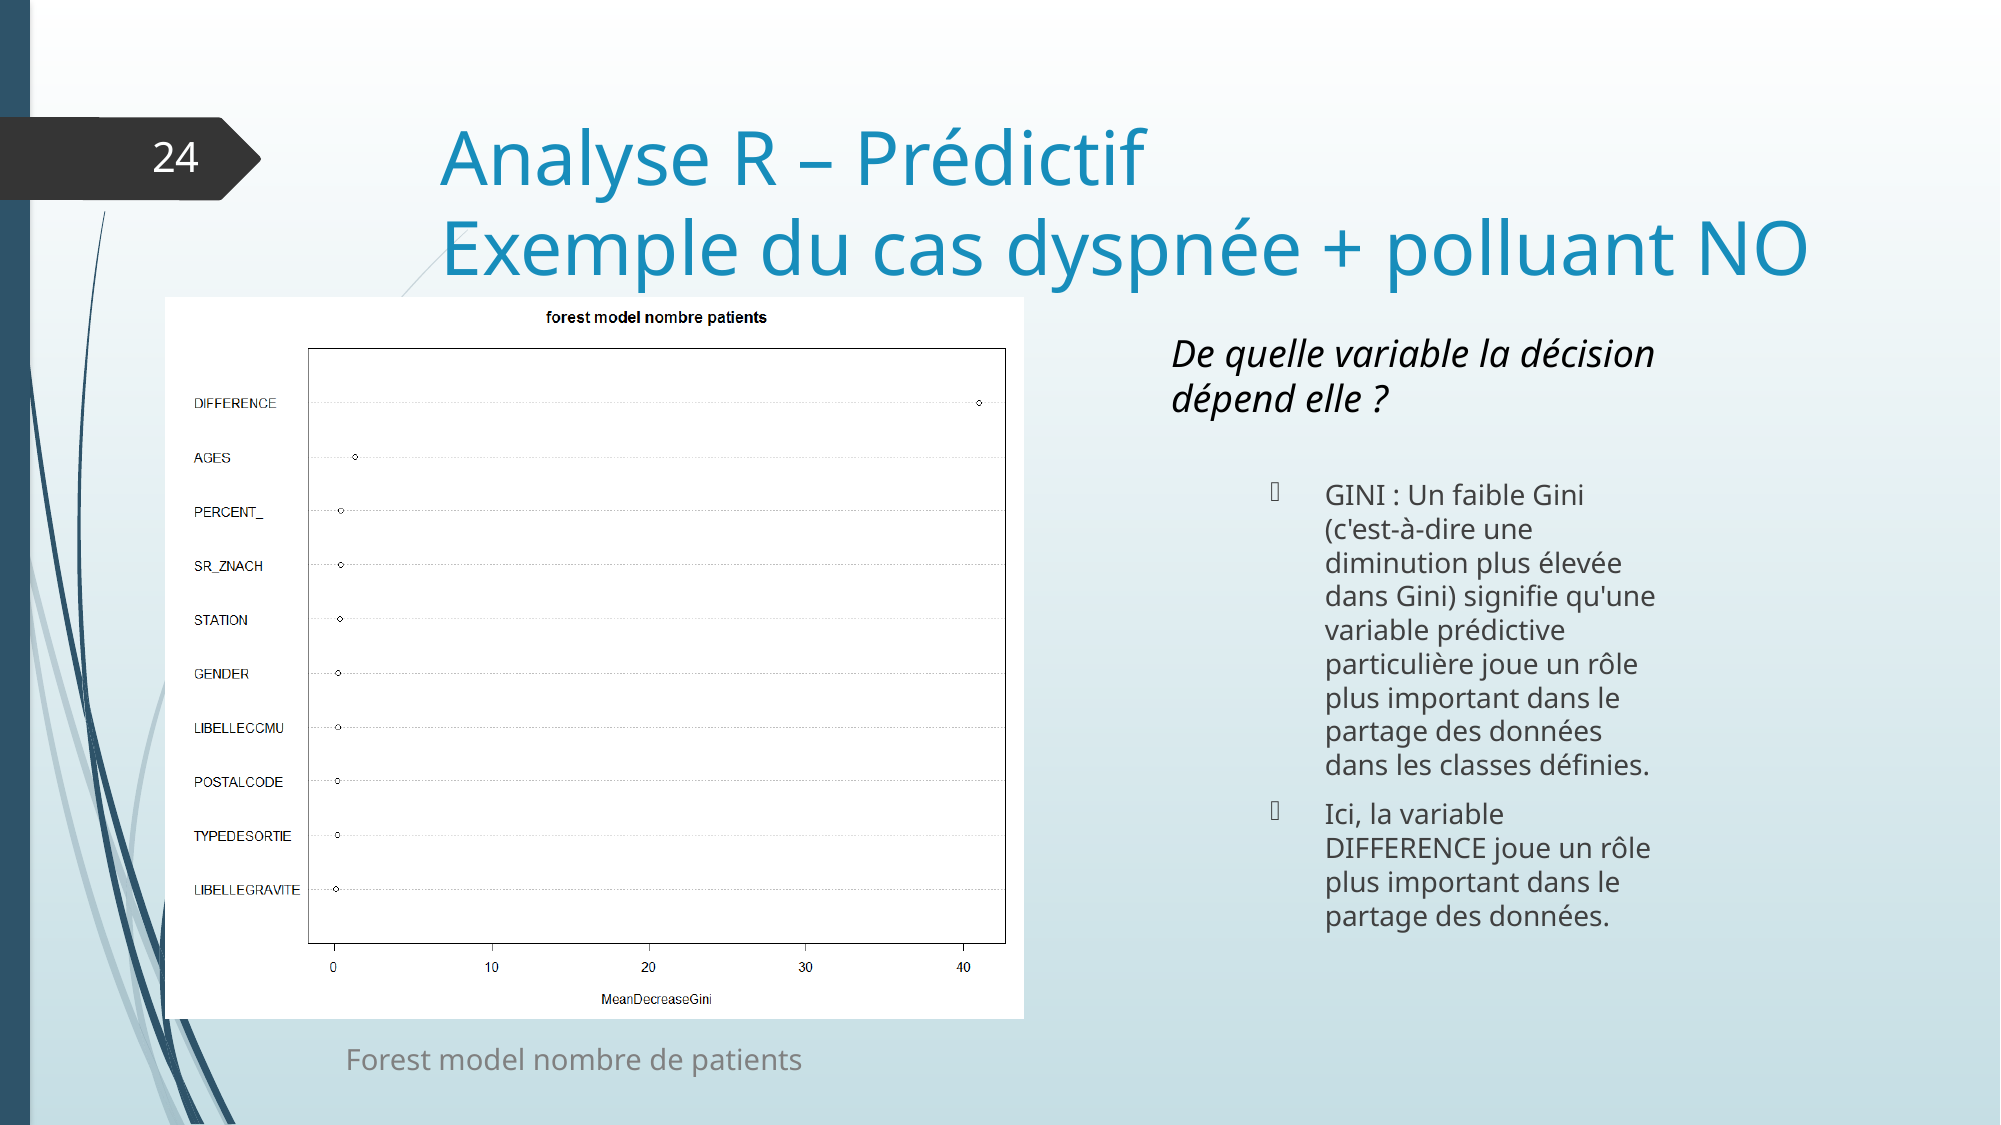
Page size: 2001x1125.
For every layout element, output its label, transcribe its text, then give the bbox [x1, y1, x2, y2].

text_box Forest model nombre de patients [330, 1034, 1094, 1084]
list GINI : Un faible Gini (c'est-à-dire une diminution plus élevée dans Gini) signifie qu'une variable prédictive particulière joue un rôle plus important dans le partage des données dans les classes définies. Ici, la variable DIFFERENCE joue un rôle plus important dans le partage des données. [1255, 470, 1678, 979]
text_box De quelle variable la décision dépend elle ? [1156, 323, 1777, 428]
slide_number 24 [87, 129, 216, 190]
picture [165, 297, 1024, 1019]
title Analyse R – Prédictif Exemple du cas dyspnée + polluant NO [425, 102, 1888, 313]
